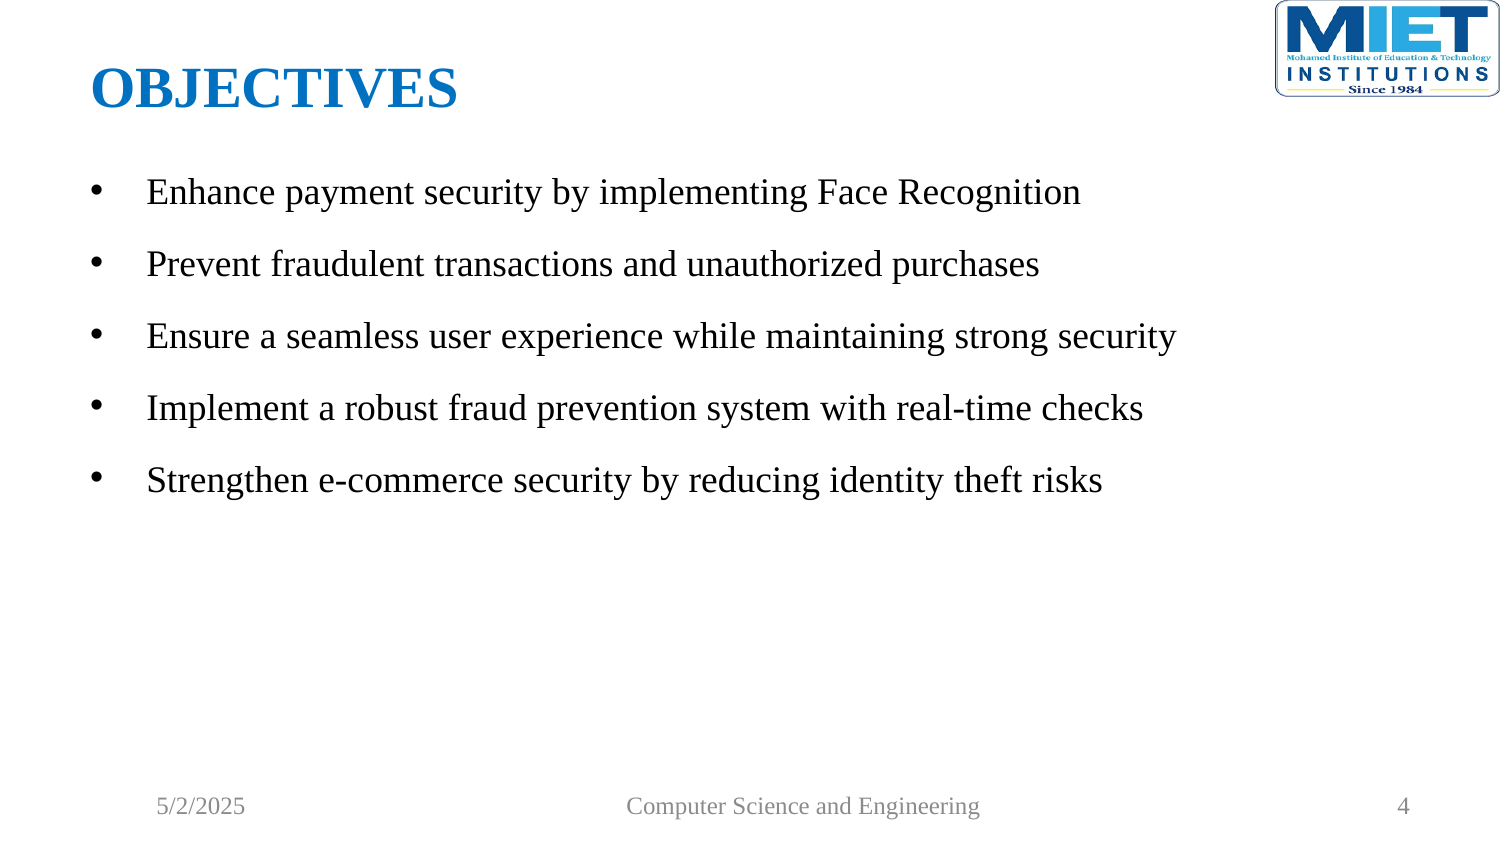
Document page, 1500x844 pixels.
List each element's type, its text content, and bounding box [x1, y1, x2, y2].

title OBJECTIVES [75, 33, 1425, 135]
footer 5/2/2025 Computer Science and Engineering [0, 782, 1150, 828]
list Enhance payment security by implementing Face Recognition Prevent fraudulent transactions and unauthorized purchases Ensure a seamless user experience while maintaining strong security Implement a robust fraud prevention system with real-time checks Strengthen e-commerce security by reducing identity theft risks [75, 168, 1425, 769]
slide_number 4 [1150, 782, 1425, 828]
picture [1274, 0, 1500, 97]
